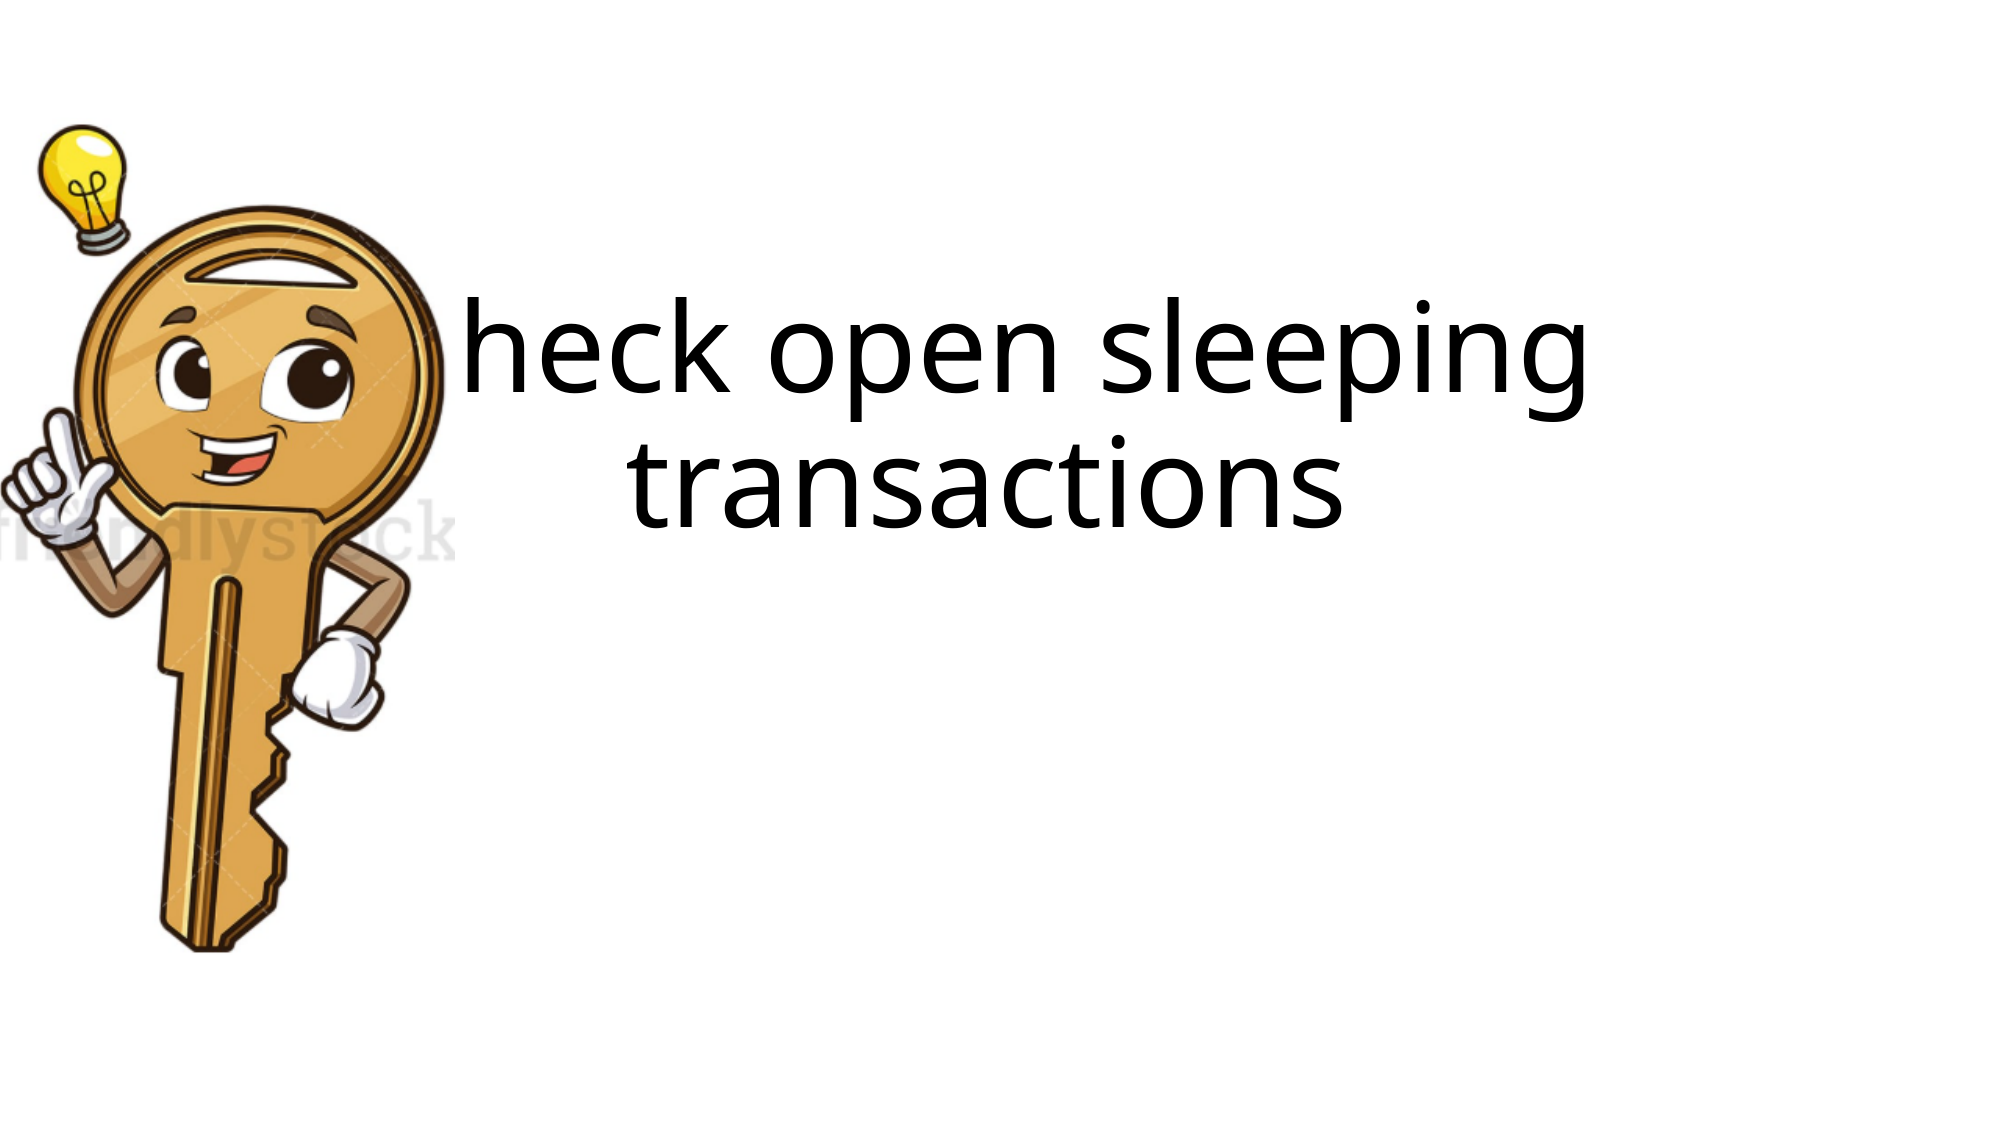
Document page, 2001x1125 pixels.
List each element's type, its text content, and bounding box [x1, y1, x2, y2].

picture [0, 116, 456, 973]
title Check open sleeping transactions [124, 94, 1850, 563]
